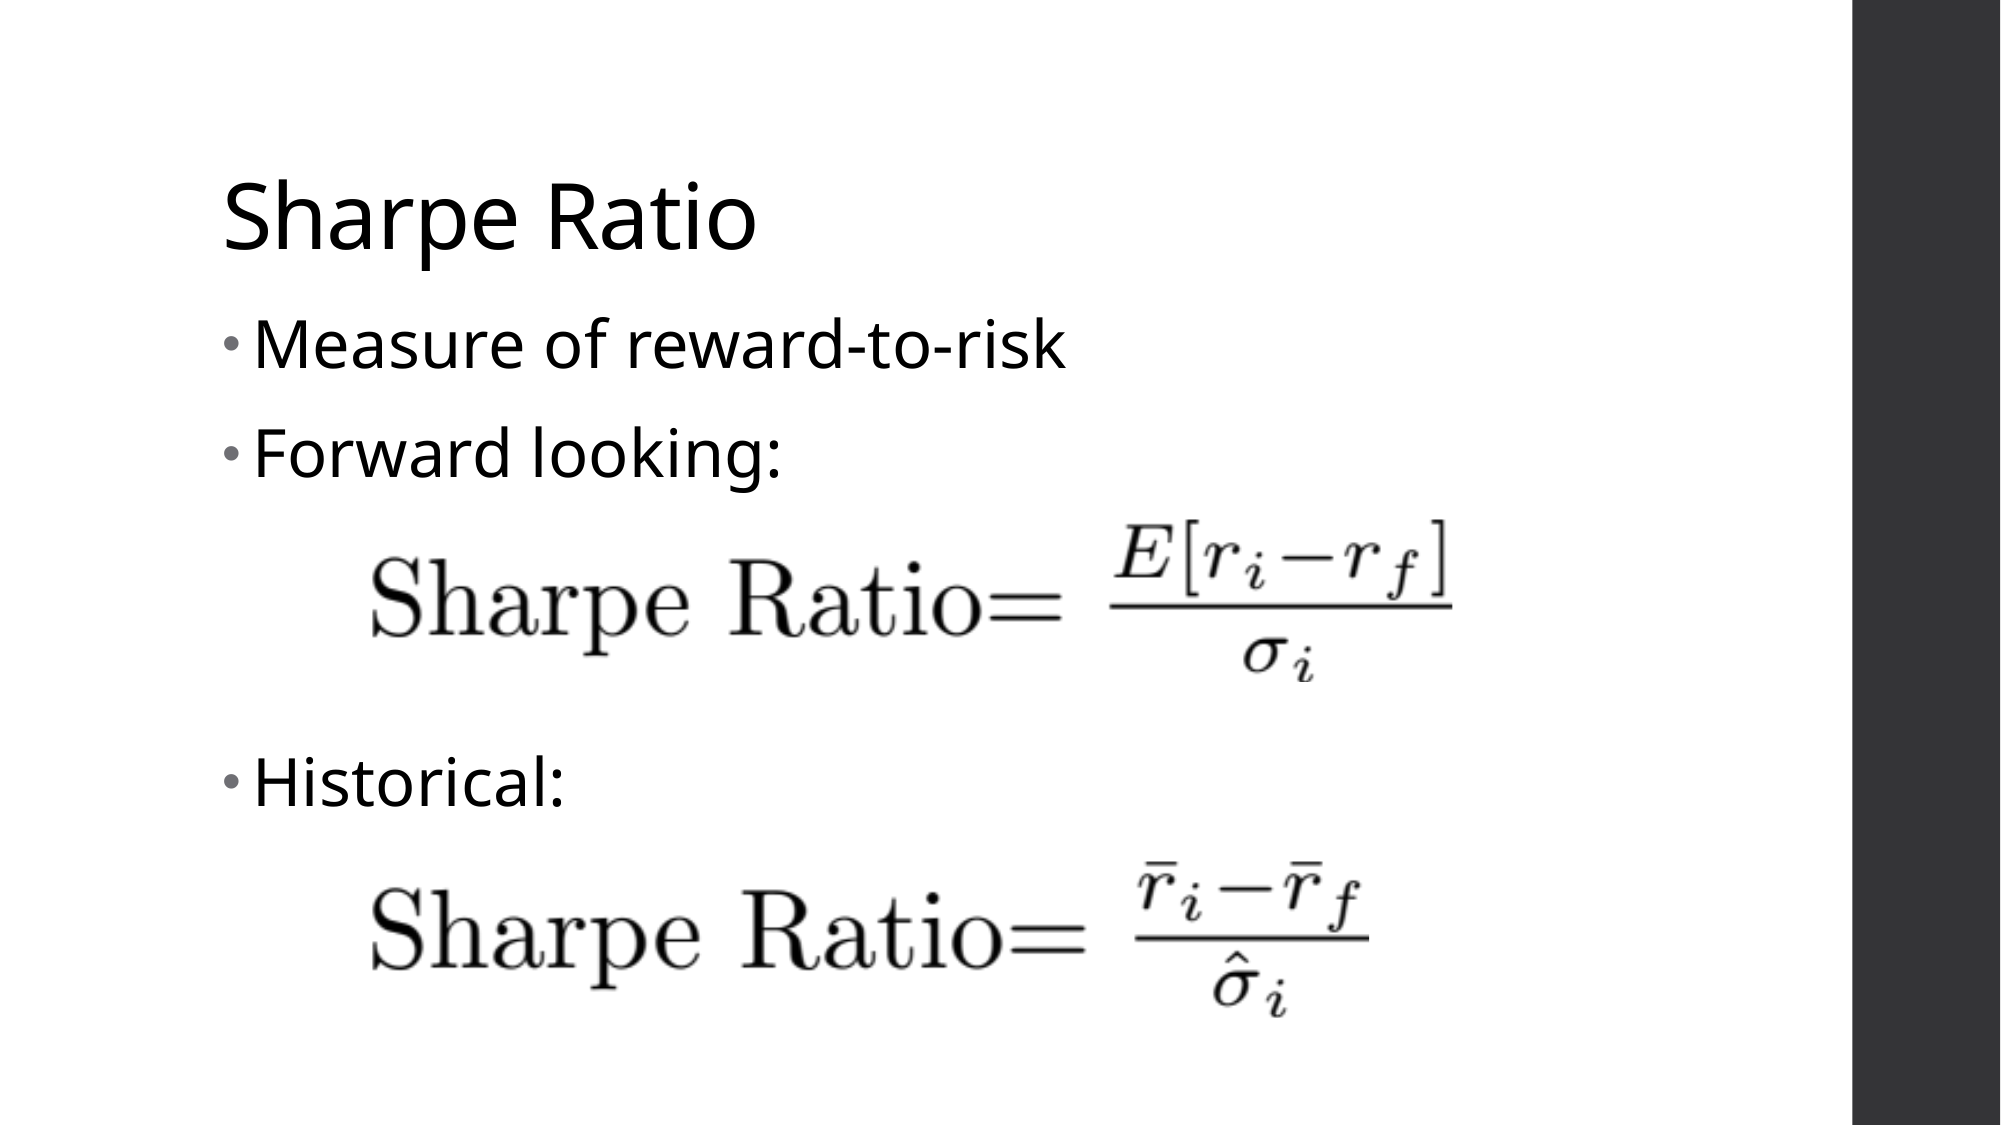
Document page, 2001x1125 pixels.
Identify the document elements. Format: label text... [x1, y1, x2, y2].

picture [371, 860, 1370, 1018]
title Sharpe Ratio [206, 60, 1797, 278]
list Measure of reward-to-risk Forward looking: Historical: [206, 299, 1617, 1073]
picture [371, 517, 1453, 682]
